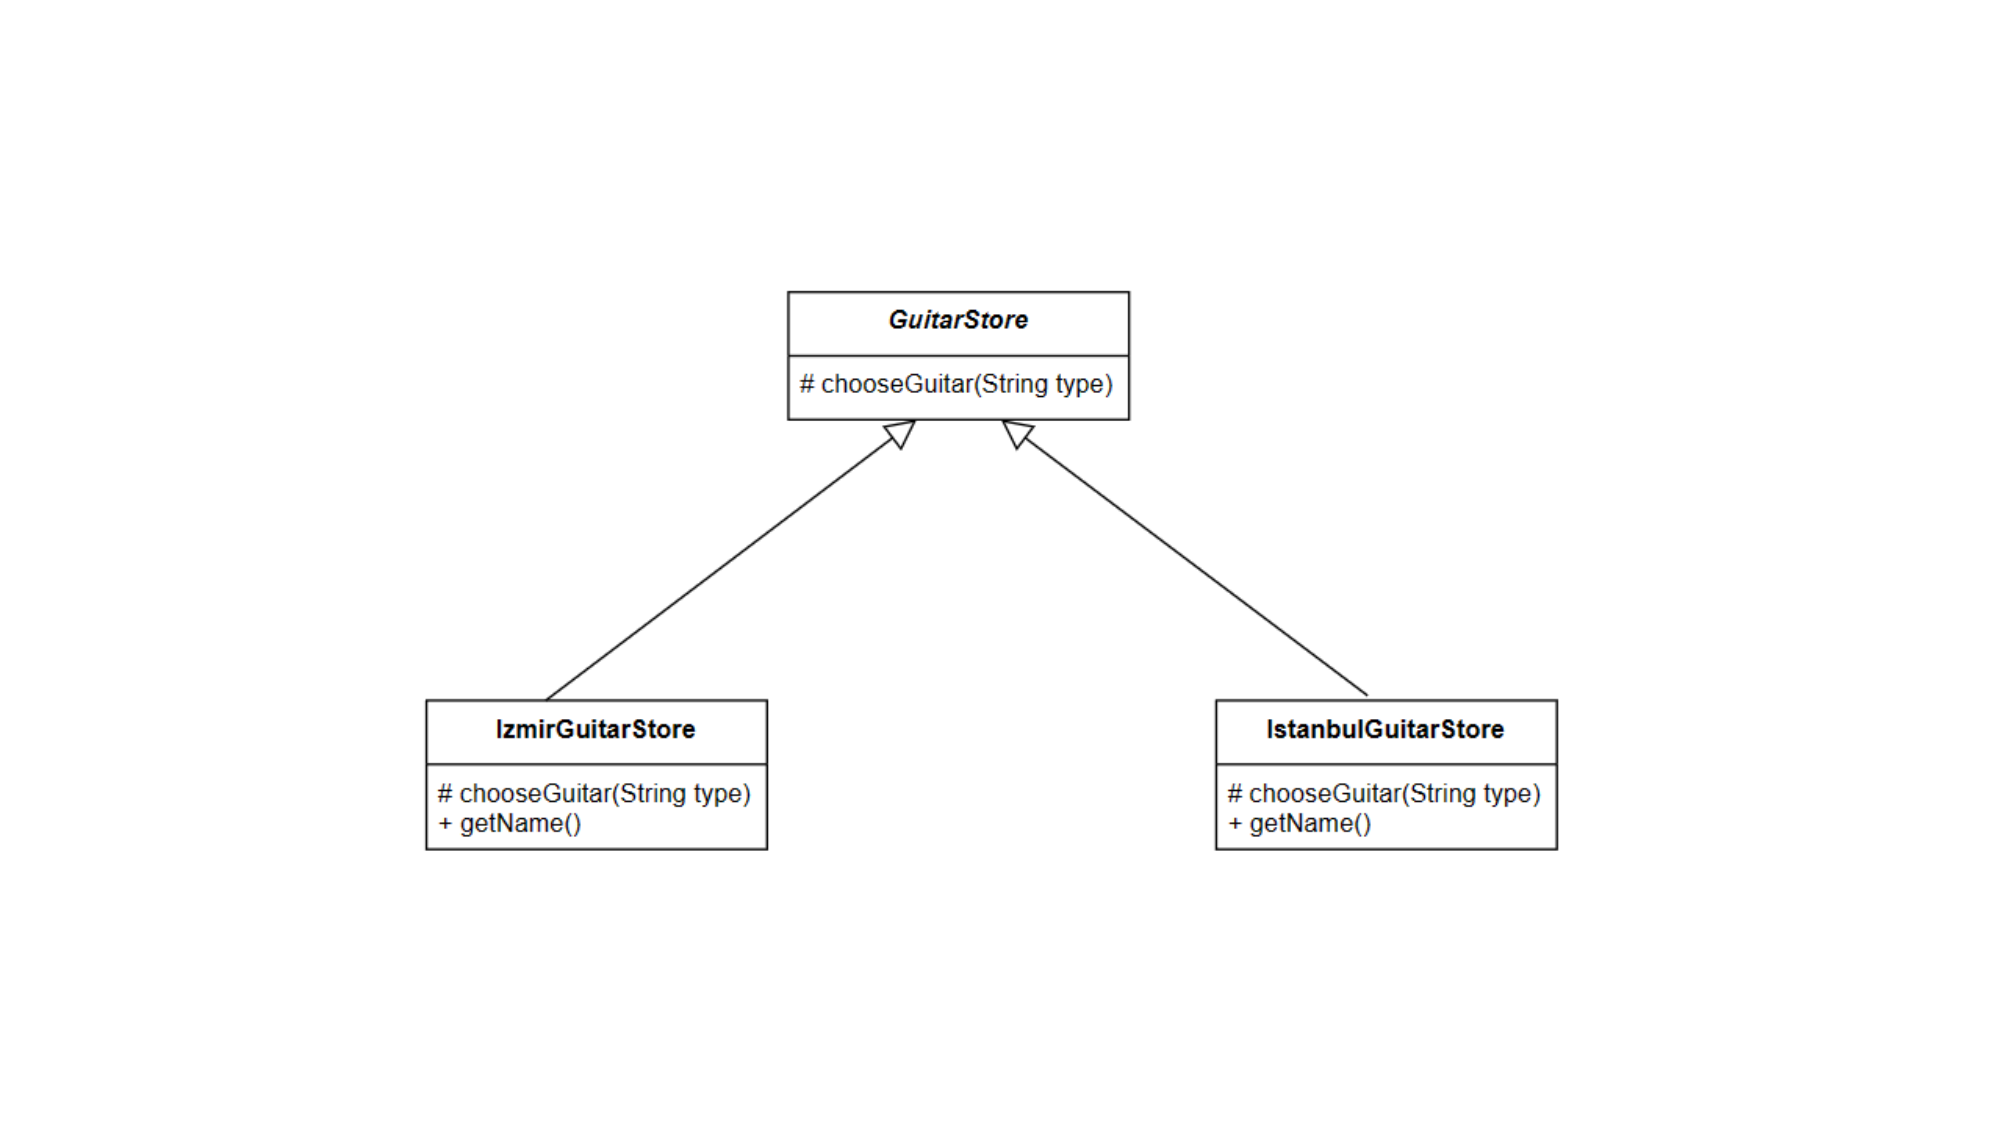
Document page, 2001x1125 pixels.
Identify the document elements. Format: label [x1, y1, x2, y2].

picture [332, 235, 1668, 890]
